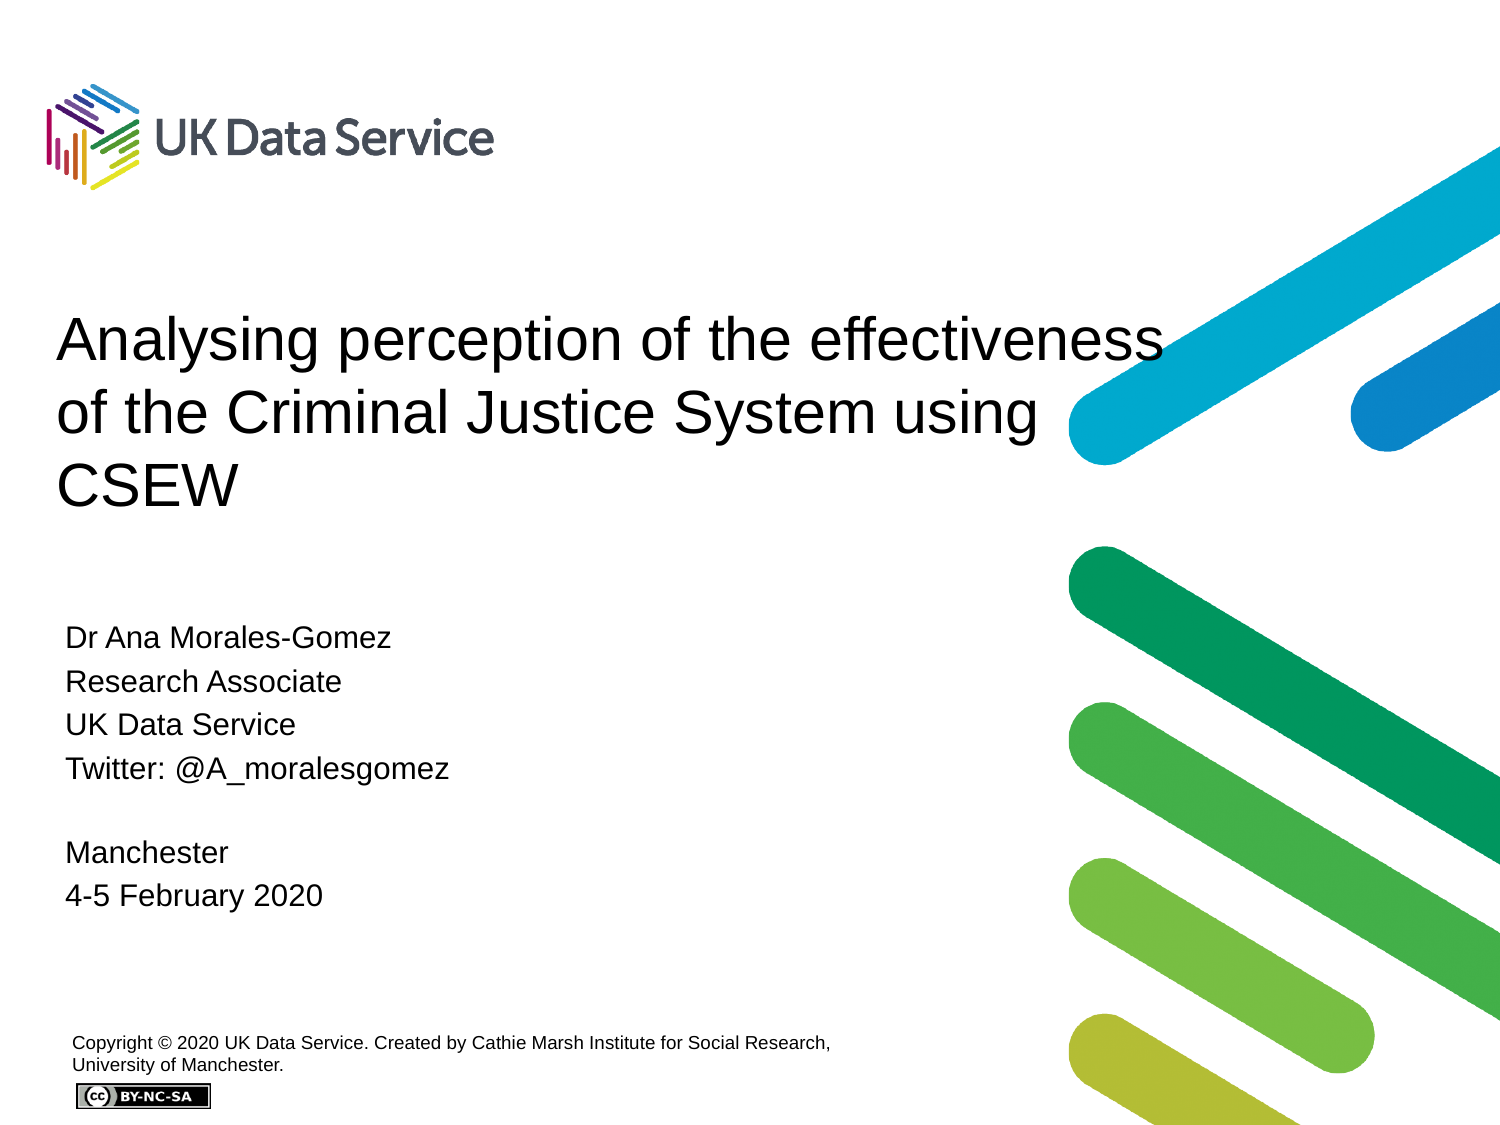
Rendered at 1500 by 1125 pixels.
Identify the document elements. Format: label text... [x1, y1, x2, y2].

subtitle Dr Ana Morales-Gomez Research Associate UK Data Service Twitter: @A_moralesgomez [50, 609, 750, 752]
title Analysing perception of the effectiveness of the Criminal Justice System using CSEW [41, 290, 1235, 527]
list Manchester 4-5 February 2020 [50, 824, 703, 990]
picture [5, 42, 534, 231]
picture [76, 1083, 211, 1109]
picture [1068, 0, 1500, 1125]
